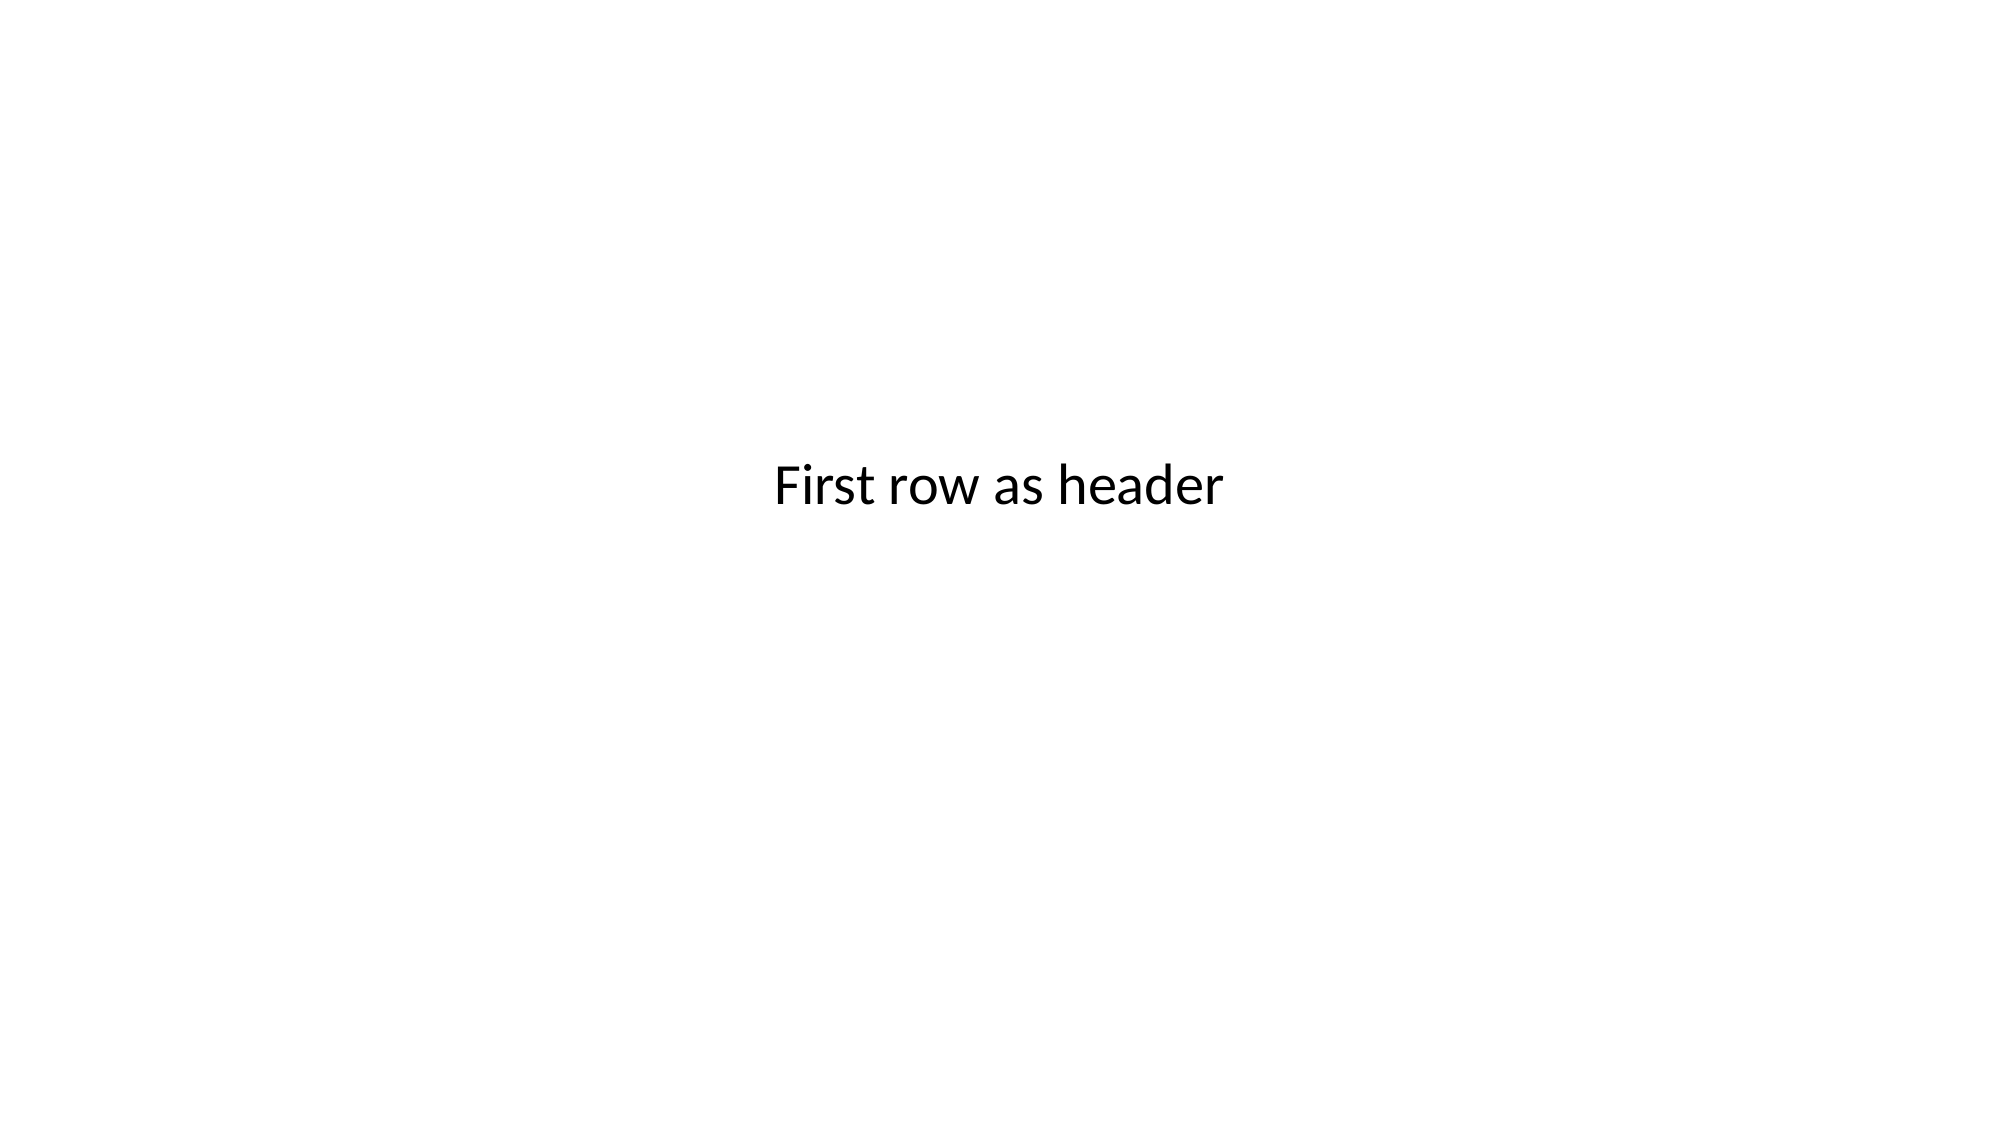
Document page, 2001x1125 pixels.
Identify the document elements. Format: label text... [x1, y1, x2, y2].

text_box First row as header [759, 438, 1240, 524]
